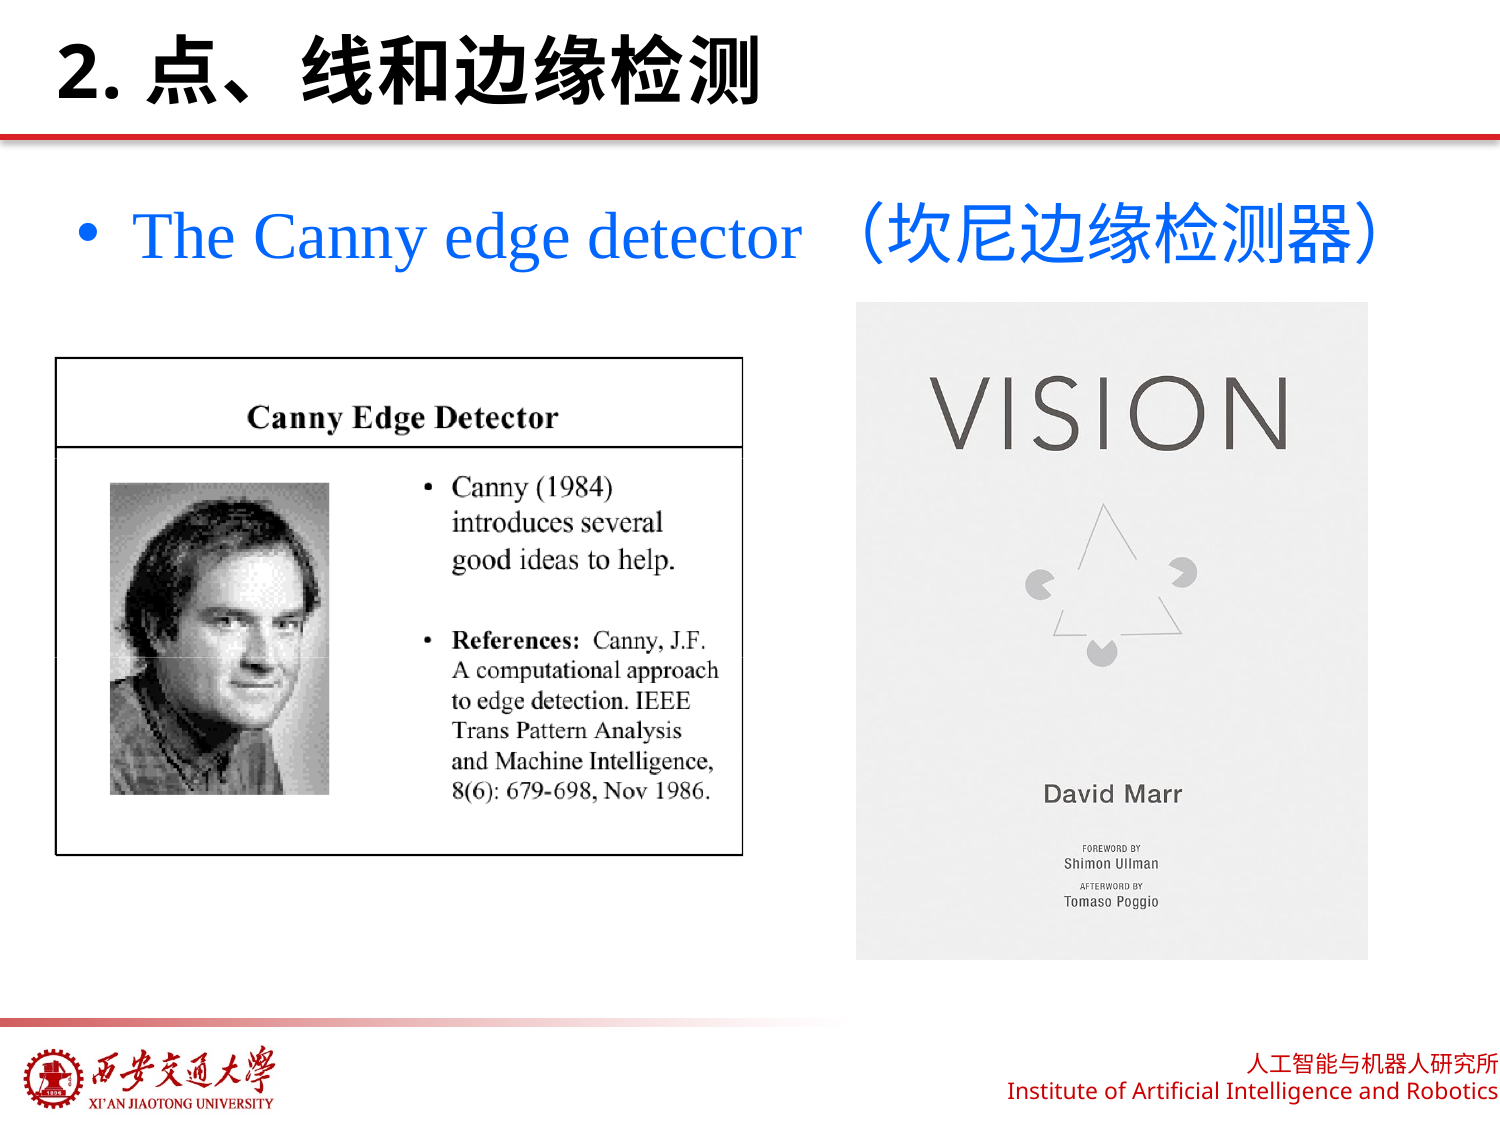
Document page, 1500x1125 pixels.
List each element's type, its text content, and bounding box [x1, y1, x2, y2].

picture [0, 1018, 61, 1027]
title 2.点、线和边缘检测 [41, 0, 1341, 138]
picture [41, 349, 763, 871]
list The Canny edge detector（坎尼边缘检测器） [61, 172, 1495, 1035]
picture [20, 1044, 281, 1115]
picture [856, 302, 1368, 960]
